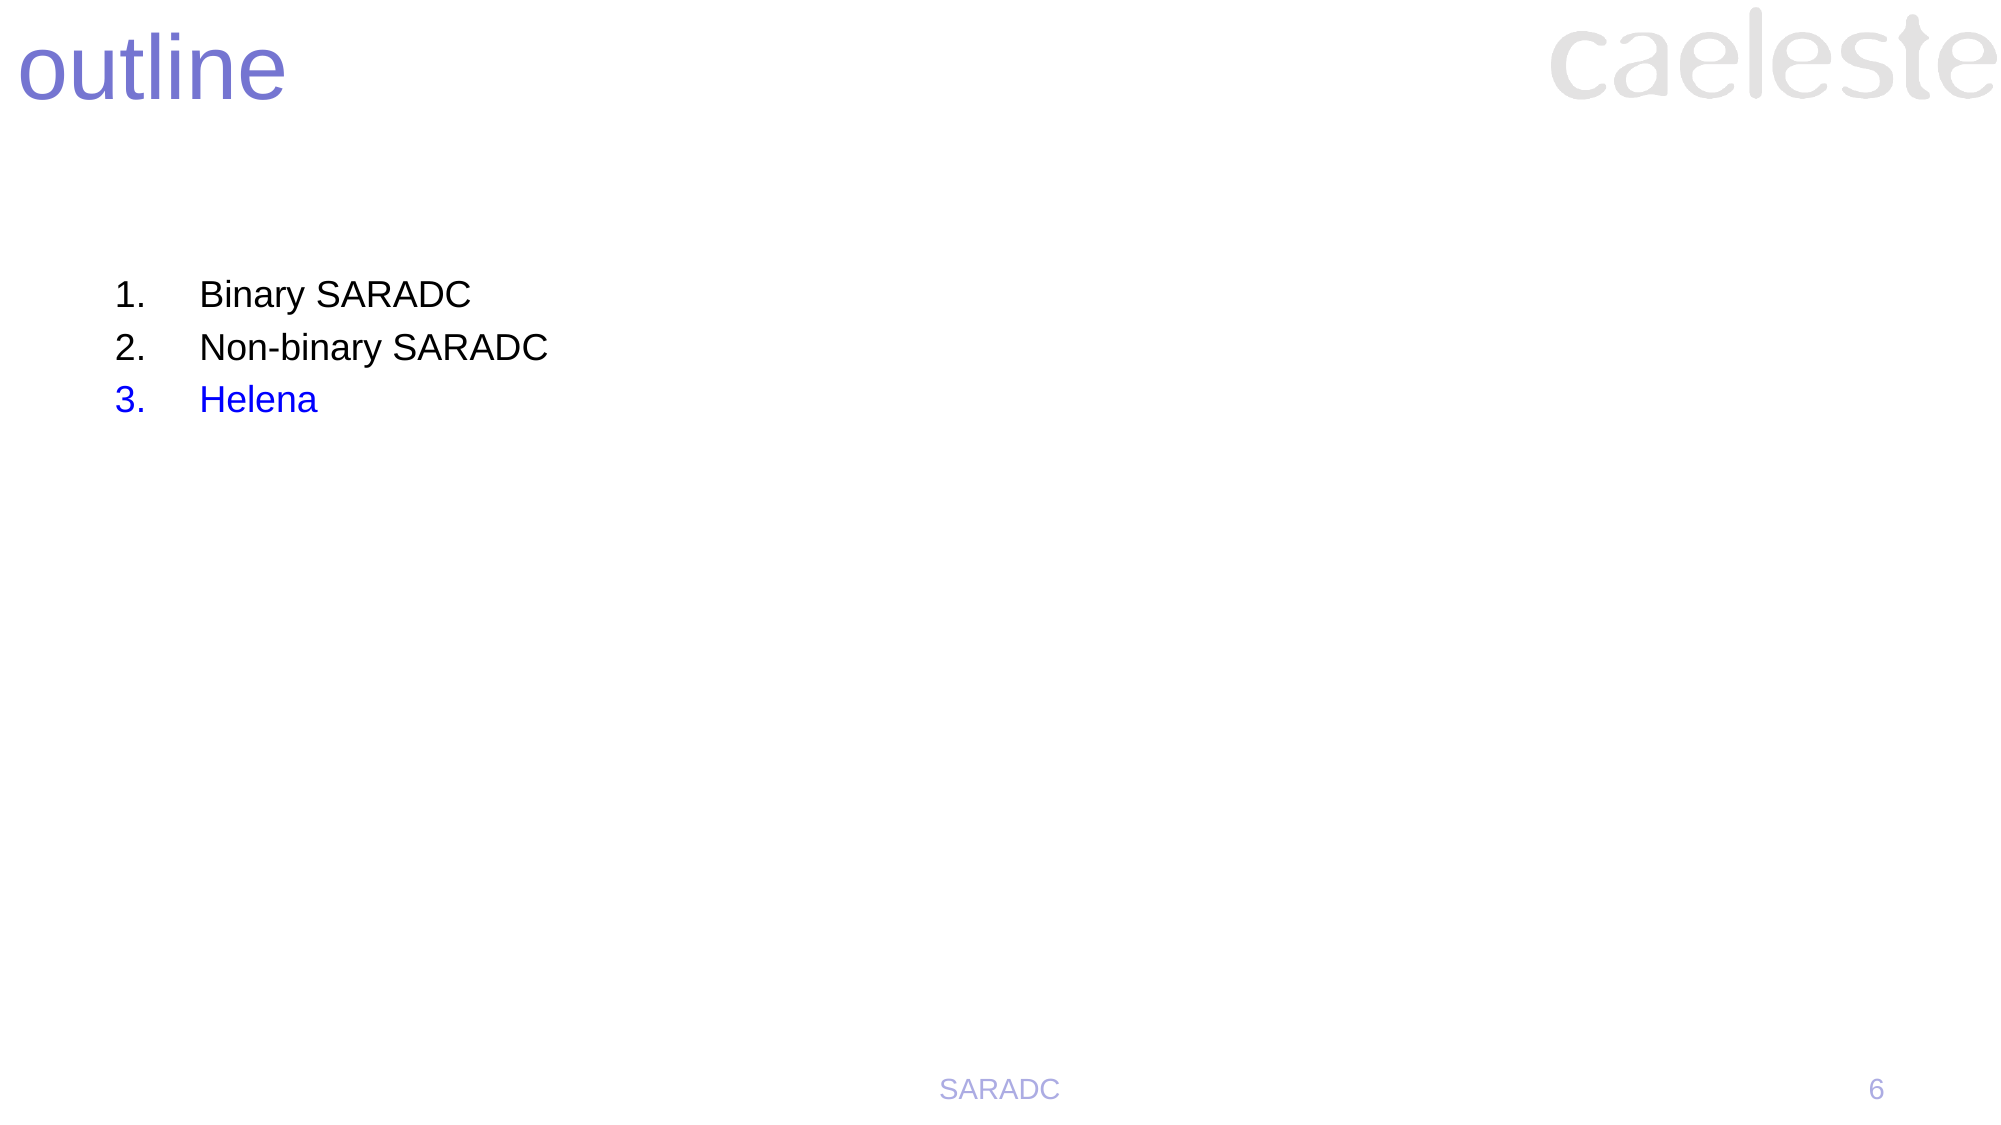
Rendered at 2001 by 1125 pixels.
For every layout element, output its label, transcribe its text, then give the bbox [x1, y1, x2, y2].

footer SARADC [616, 1062, 1384, 1125]
list Binary SARADC Non-binary SARADC Helena [99, 262, 1900, 1025]
slide_number 6 [1433, 1062, 1901, 1125]
title outline [2, 0, 1803, 188]
